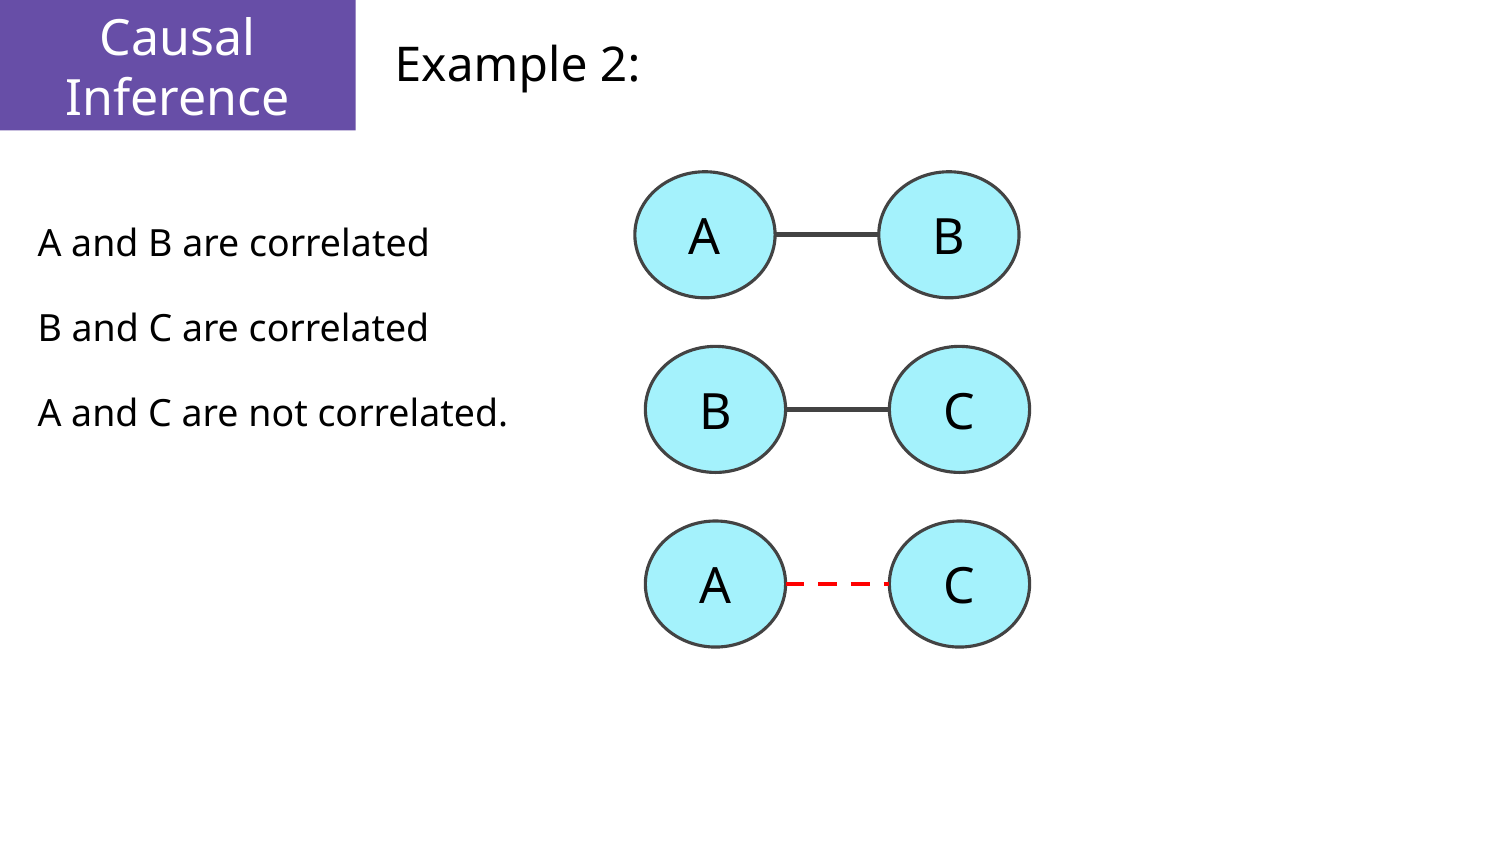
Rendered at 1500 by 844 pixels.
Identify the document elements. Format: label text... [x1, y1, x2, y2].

text_box Causal Inference [0, 0, 356, 131]
text_box C [889, 346, 1030, 473]
text_box C [889, 520, 1030, 648]
text_box A [634, 171, 775, 298]
text_box B [645, 346, 786, 473]
text_box A [645, 520, 786, 648]
list A and B are correlated B and C are correlated A and C are not correlated. [22, 197, 575, 486]
text_box B [878, 171, 1020, 298]
title Example 2: [379, 18, 1384, 113]
